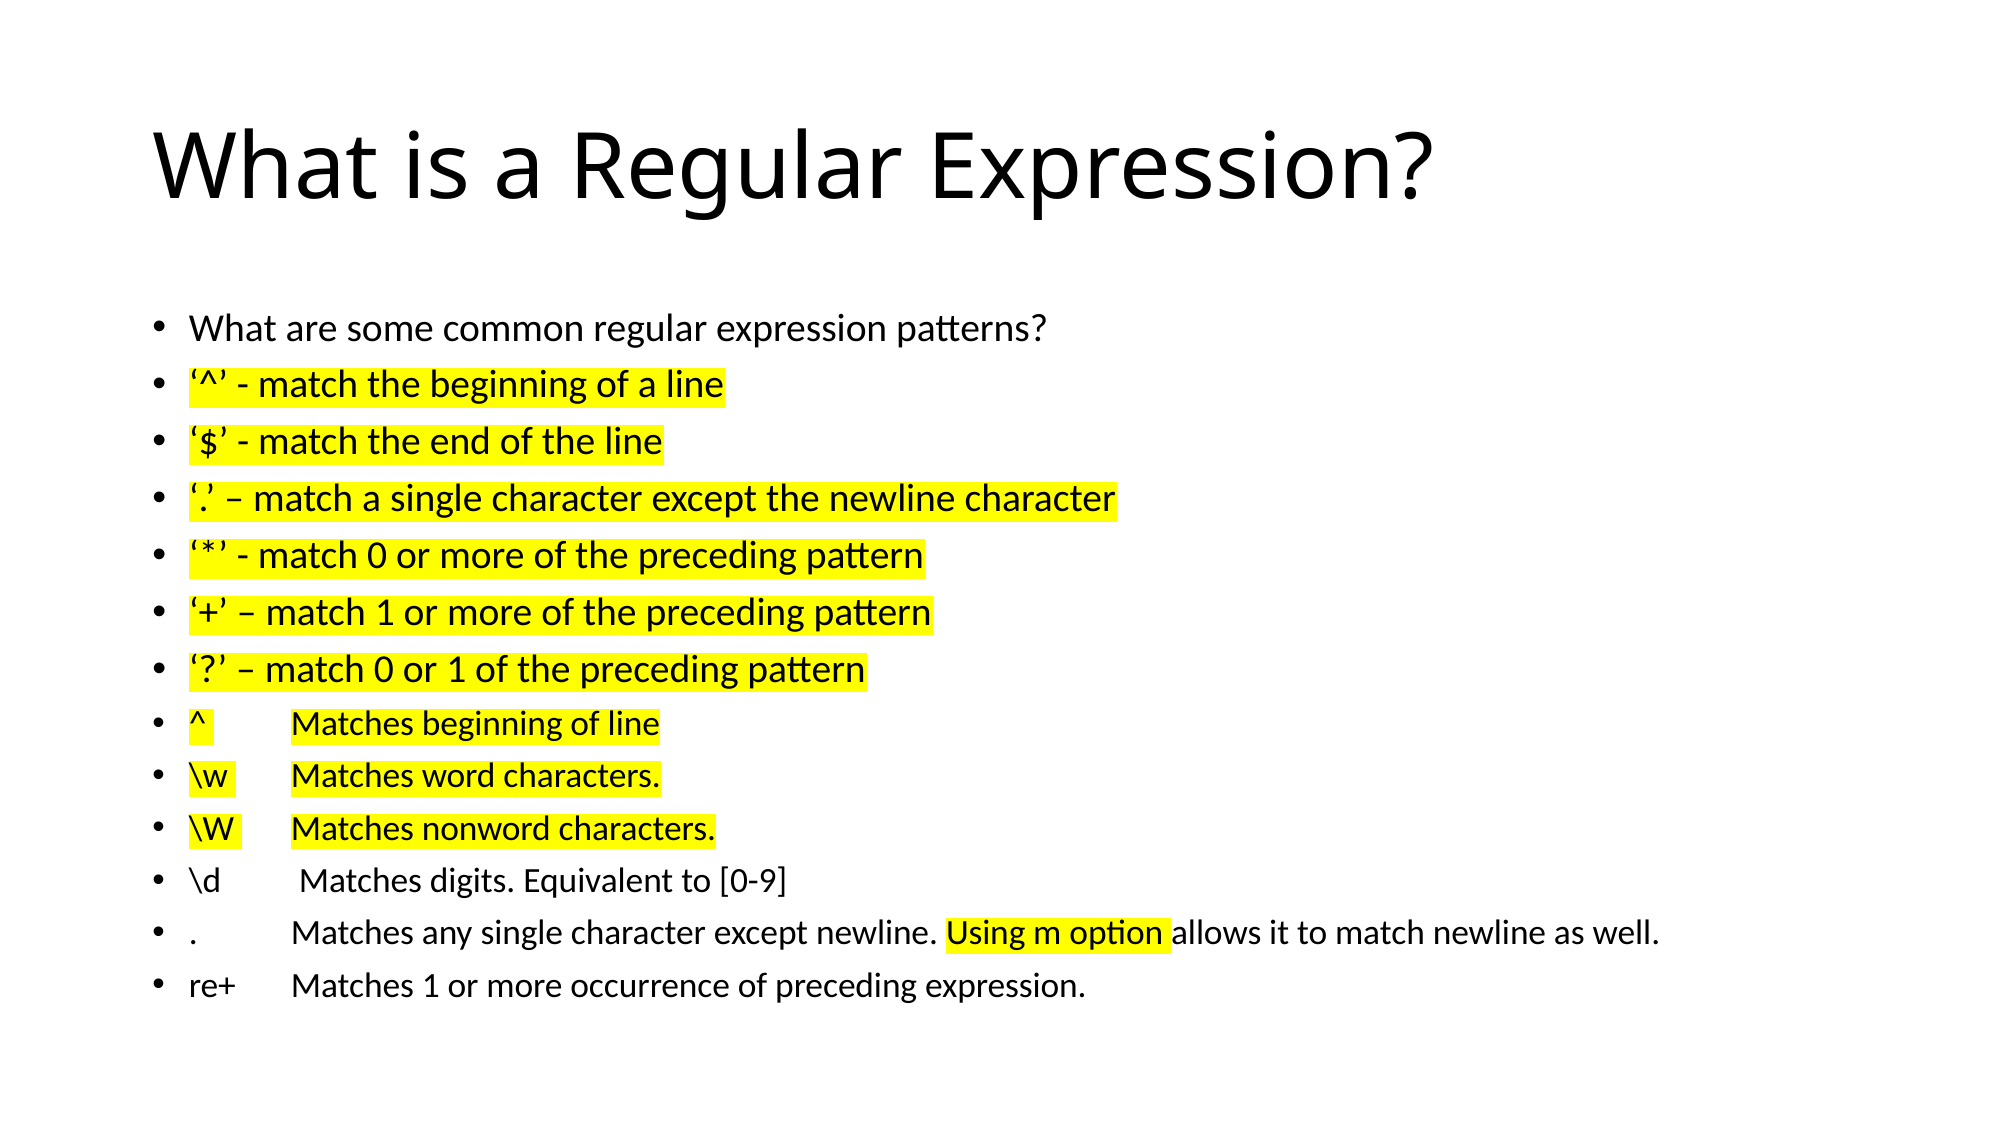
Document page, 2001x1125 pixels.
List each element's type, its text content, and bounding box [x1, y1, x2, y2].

title What is a Regular Expression? [137, 59, 1863, 278]
list What are some common regular expression patterns? ‘^’ - match the beginning of a line ‘$’ - match the end of the line ‘.’ – match a single character except the newline character ‘*’ - match 0 or more of the preceding pattern ‘+’ – match 1 or more of the preceding pattern ‘?’ – match 0 or 1 of the preceding pattern ^ Matches beginning of line \w Matches word characters. \W Matches nonword characters. \d Matches digits. Equivalent to [0-9] . Matches any single character except newline. Using m option allows it to match newline as well. re+ Matches 1 or more occurrence of preceding expression. [137, 299, 1863, 1014]
